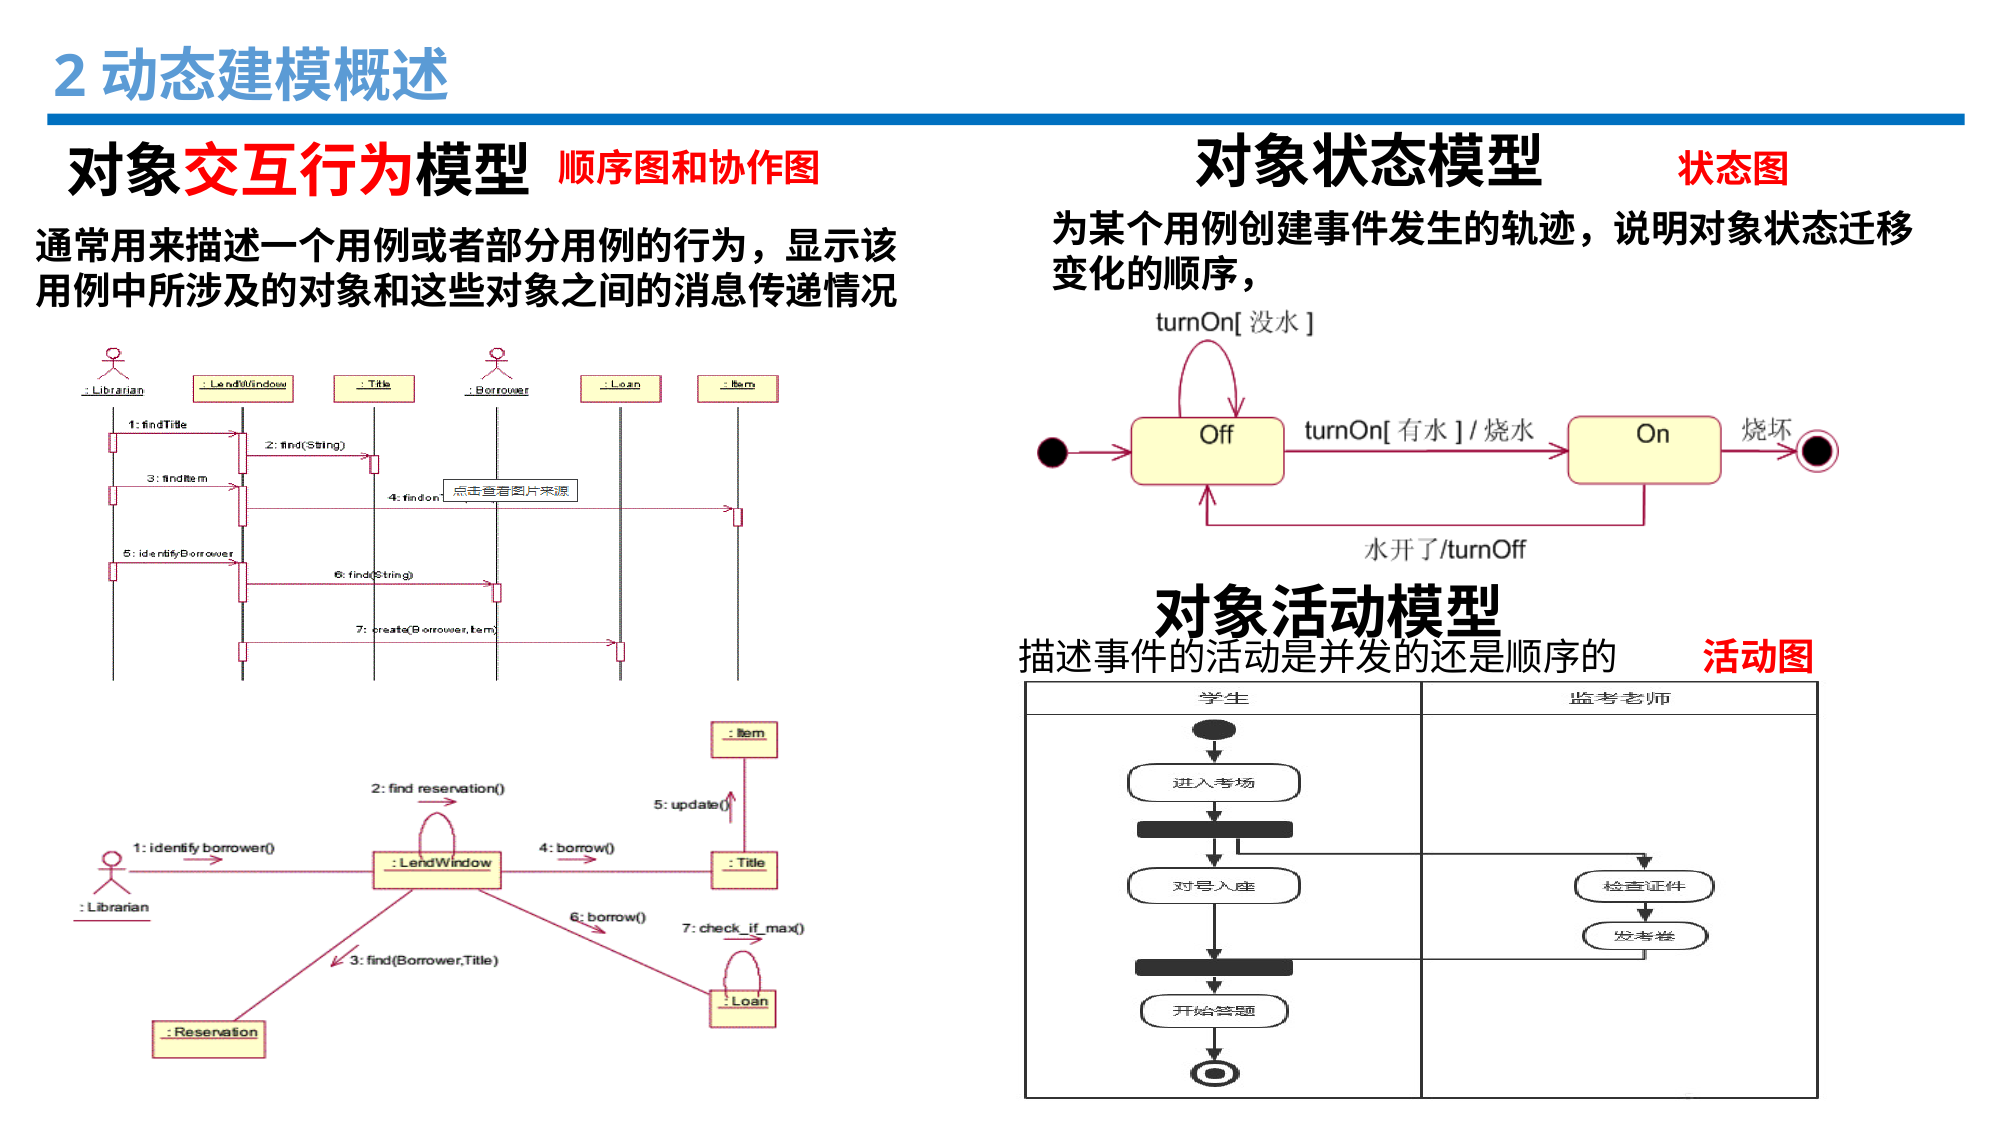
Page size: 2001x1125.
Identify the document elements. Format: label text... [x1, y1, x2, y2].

text_box 对象交互行为模型 [51, 125, 548, 211]
text_box 活动图 [1680, 625, 1839, 673]
text_box 描述事件的活动是并发的还是顺序的 [1003, 625, 1680, 673]
text_box 对象状态模型 [1128, 116, 1611, 197]
picture [69, 342, 789, 687]
text_box 状态图 [1662, 137, 1805, 197]
text_box 对象活动模型 [1087, 567, 1569, 625]
picture [69, 715, 841, 1071]
text_box 通常用来描述一个用例或者部分用例的行为，显示该用例中所涉及的对象和这些对象之间的消息传递情况 [20, 214, 943, 320]
text_box 为某个用例创建事件发生的轨迹，说明对象状态迁移变化的顺序， [1036, 197, 1963, 303]
text_box 顺序图和协作图 [544, 137, 837, 197]
picture [1037, 304, 1839, 567]
text_box 2动态建模概述 [38, 30, 465, 116]
picture [1003, 673, 1839, 1106]
